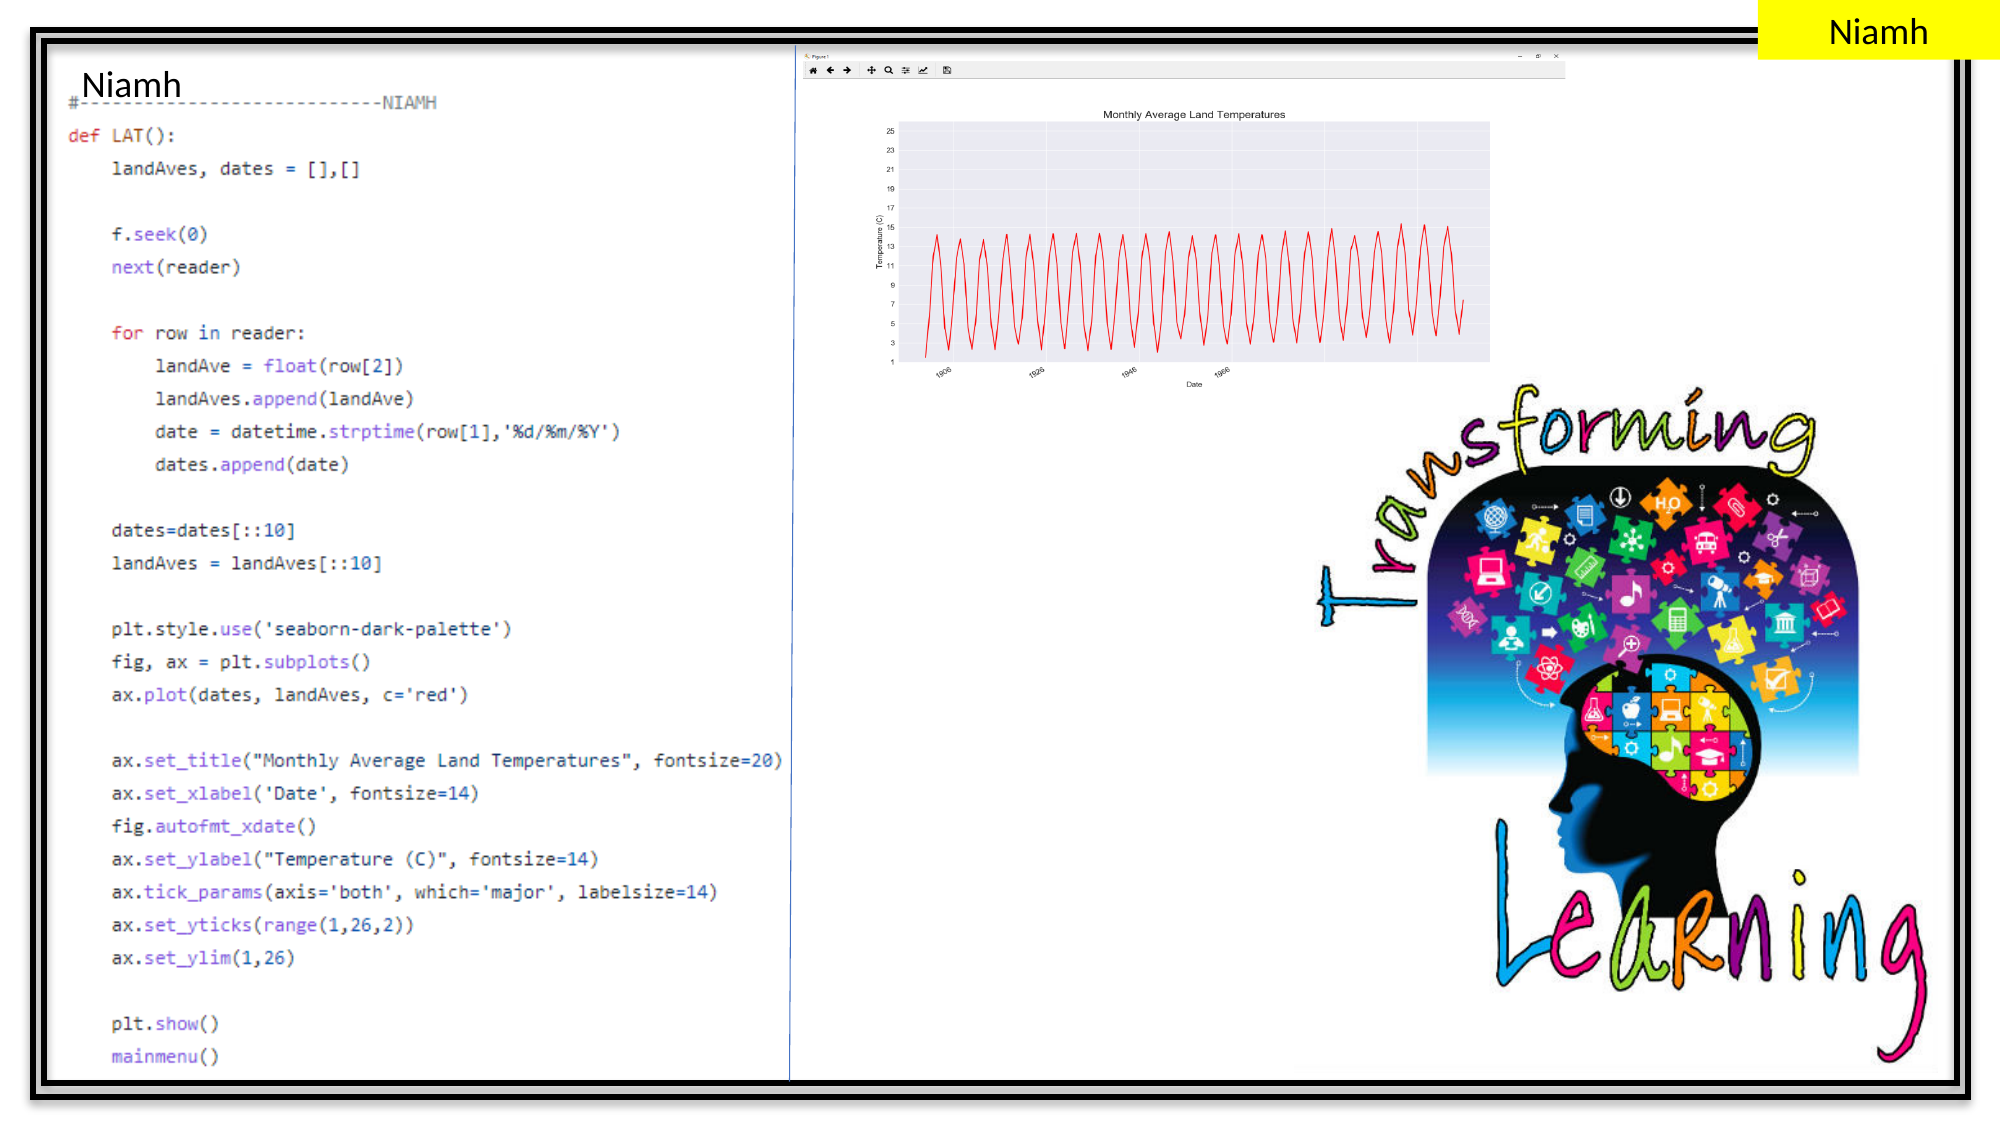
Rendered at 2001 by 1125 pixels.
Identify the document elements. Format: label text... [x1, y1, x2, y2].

text_box [43, 40, 1958, 1084]
picture [803, 52, 1938, 1073]
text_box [62, 52, 789, 1073]
text_box Niamh [1757, 0, 2000, 60]
text_box [32, 29, 1969, 1098]
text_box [789, 45, 796, 1082]
